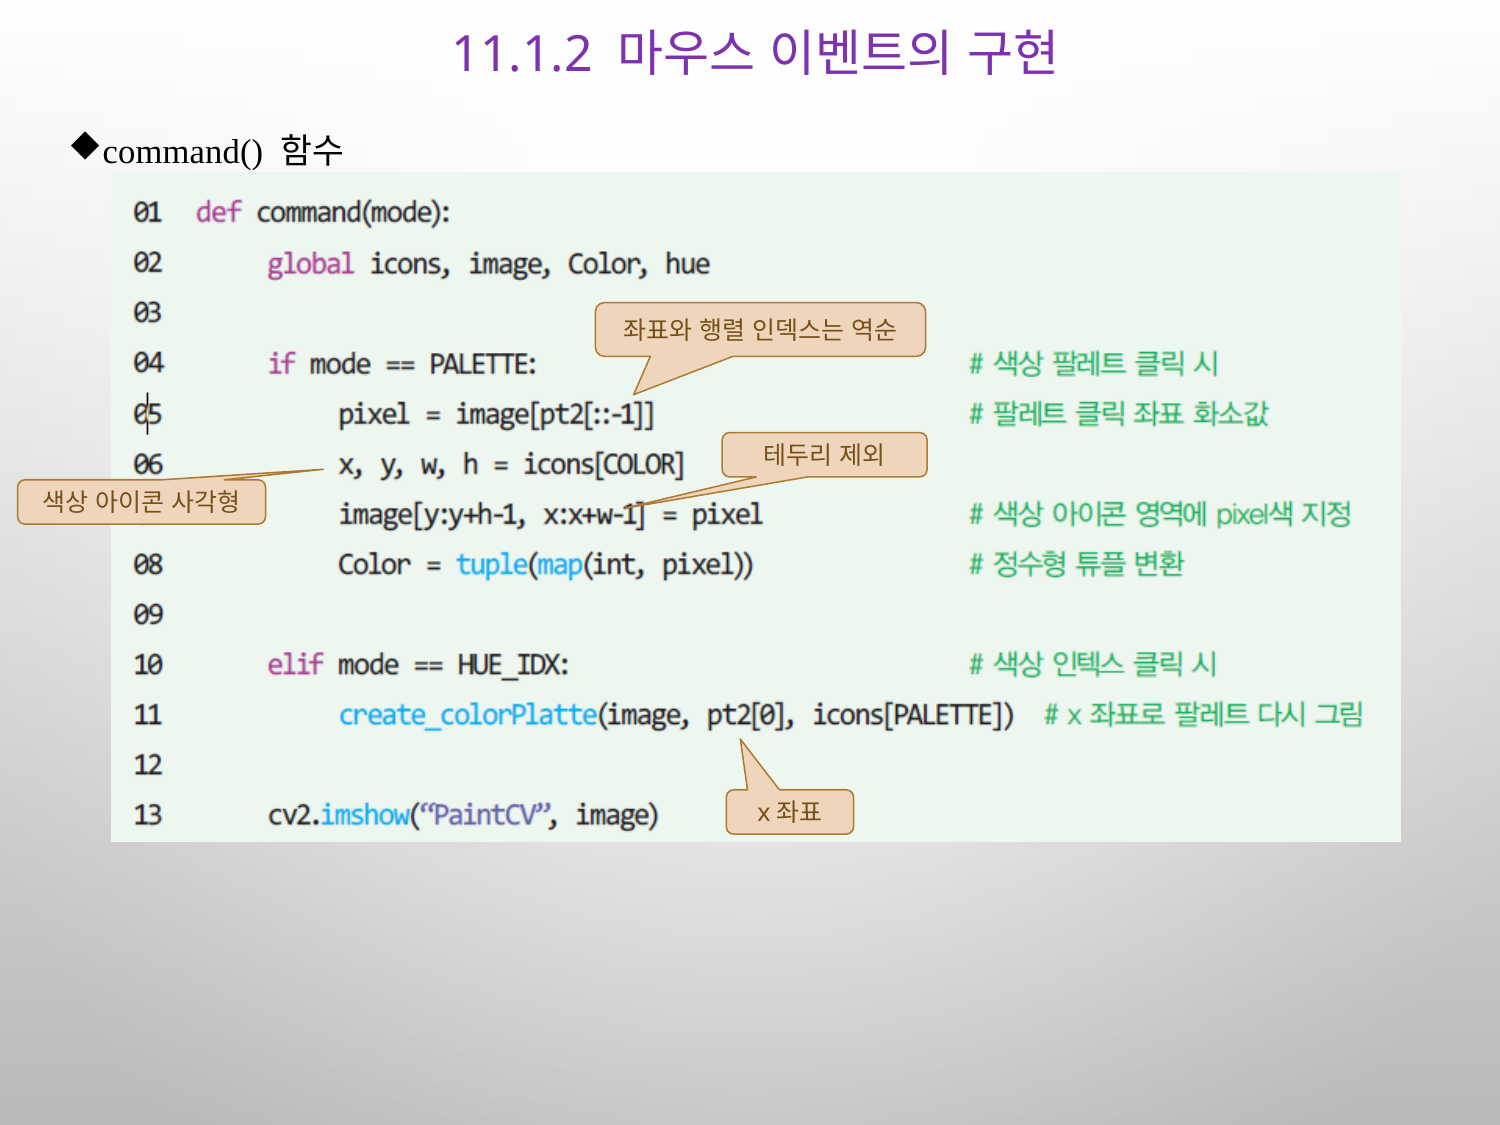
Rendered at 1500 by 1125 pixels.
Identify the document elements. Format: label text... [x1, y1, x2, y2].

list command() 함수 [53, 113, 1459, 1102]
picture [0, 0, 1500, 1125]
text_box 색상 아이콘 사각형 [16, 478, 105, 525]
title 11.1.2 마우스 이벤트의 구현 [53, 4, 1459, 107]
